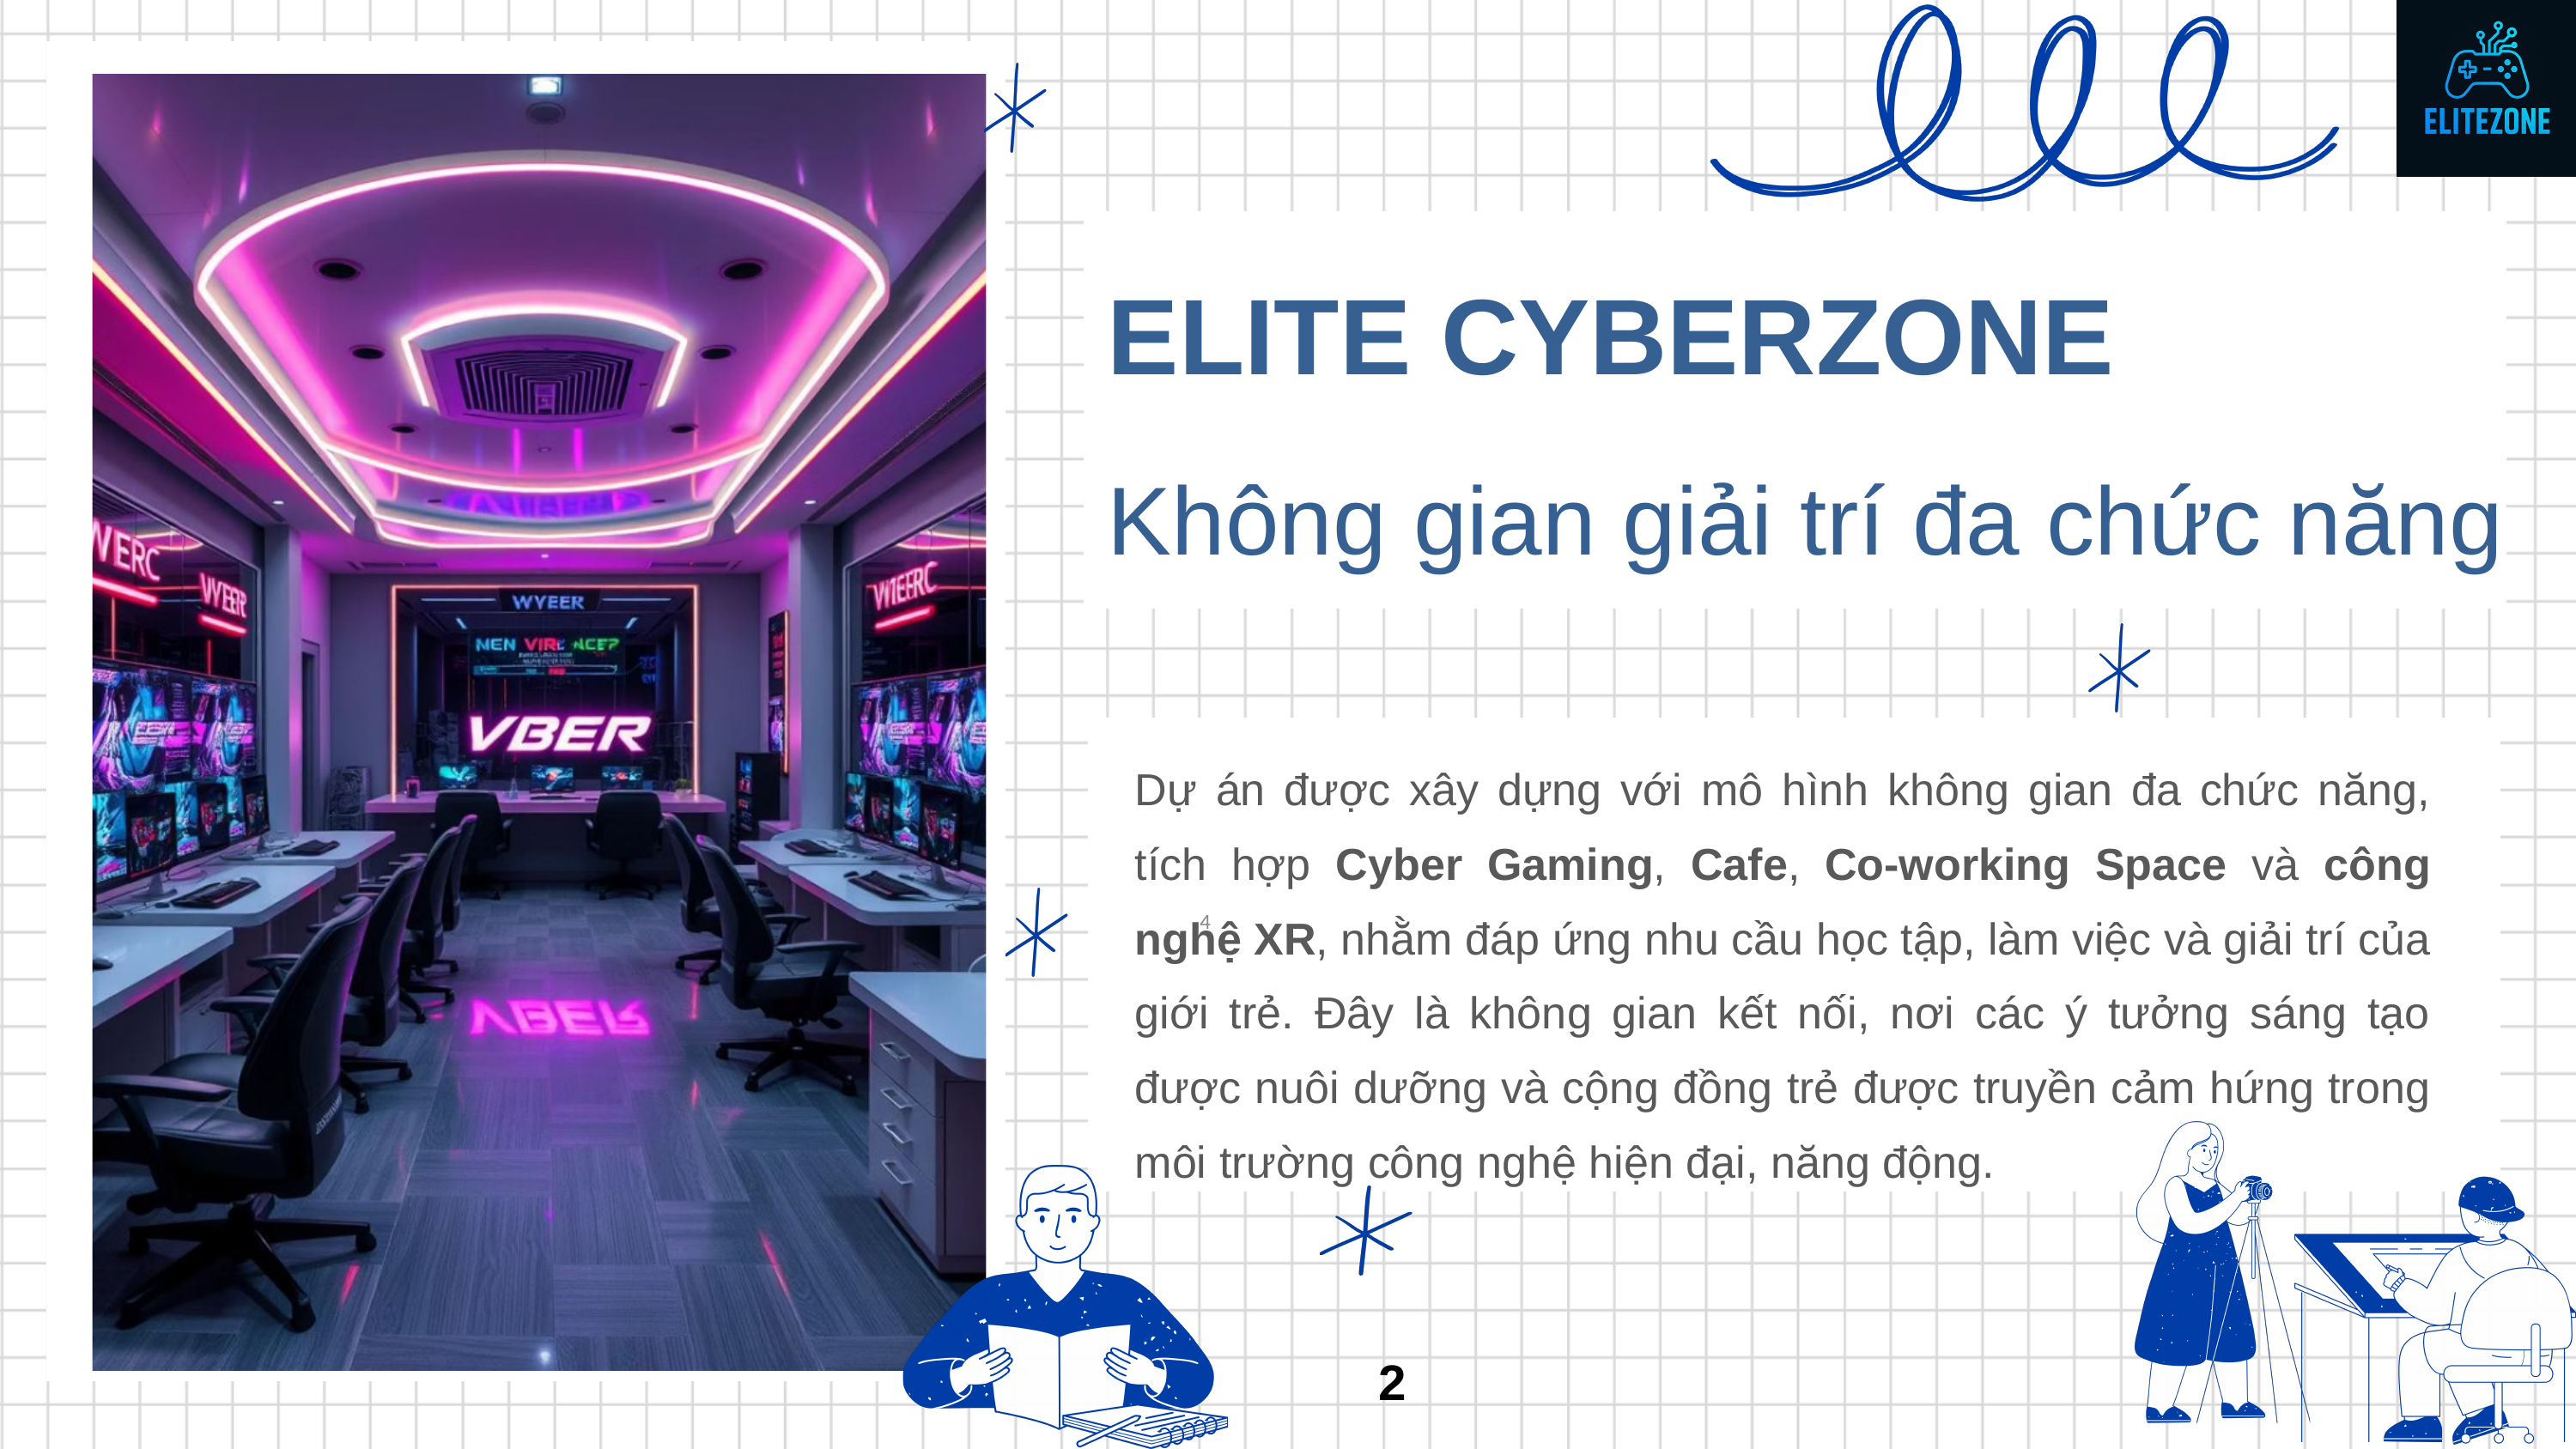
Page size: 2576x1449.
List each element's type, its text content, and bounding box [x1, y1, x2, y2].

picture [2396, 0, 2576, 178]
text_box [0, 0, 2576, 1449]
text_box [92, 74, 987, 1371]
text_box [983, 63, 1047, 153]
text_box [1413, 1187, 2134, 1192]
text_box [2294, 1176, 2576, 1445]
text_box [46, 41, 1005, 1381]
text_box [2088, 623, 2151, 712]
text_box [1005, 888, 1068, 894]
text_box [1005, 947, 1068, 978]
text_box [902, 1165, 1229, 1449]
text_box Dự án được xây dựng với mô hình không gian đa chức năng, tích hợp Cyber Gaming, Cafe, Co-working Space và công nghệ XR, nhằm đáp ứng nhu cầu học tập, làm việc và giải trí của giới trẻ. Đây là không gian kết nối, nơi các ý tưởng sáng tạo được nuôi dưỡng và cộng đồng trẻ được truyền cảm hứng trong môi trường công nghệ hiện đại, năng động. [1134, 740, 2431, 1187]
text_box [1710, 3, 2341, 203]
text_box 2 [1365, 1343, 1459, 1417]
text_box [1088, 718, 2501, 1176]
text_box [1319, 1185, 1413, 1276]
slide_number 4 [922, 894, 1224, 947]
text_box [2134, 1121, 2311, 1423]
text_box [1229, 1187, 1319, 1192]
text_box [1084, 210, 2506, 609]
text_box ELITE CYBERZONE Không gian giải trí đa chức năng [1107, 267, 2530, 575]
